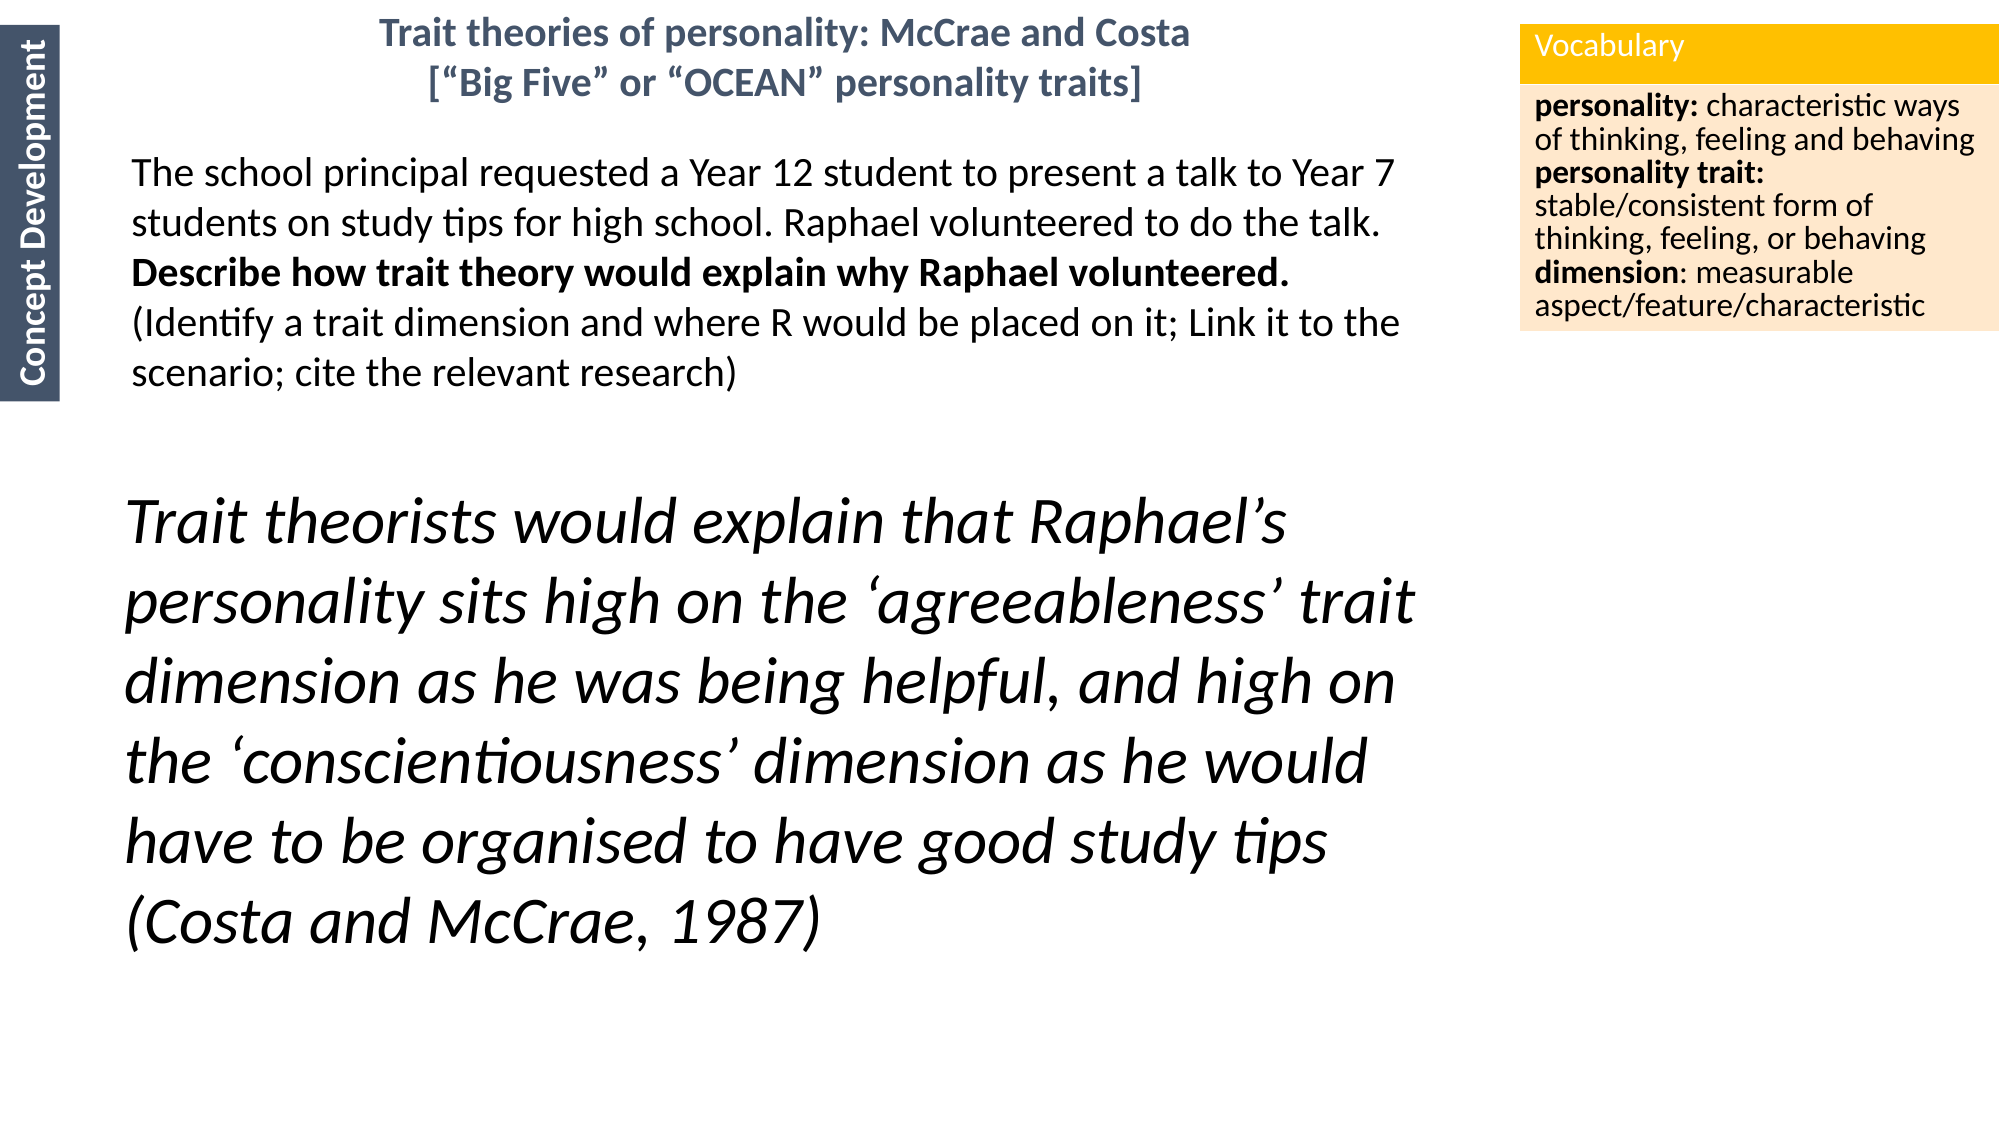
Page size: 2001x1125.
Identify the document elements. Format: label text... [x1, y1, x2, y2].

table_cell personality: characteristic ways of thinking, feeling and behaving personality trait: stable/consistent form of thinking, feeling, or behaving dimension: measurable aspect/feature/characteristic [1520, 85, 1999, 331]
text_box Concept Development [0, 24, 60, 402]
table_header Vocabulary [1520, 24, 1999, 84]
text_box The school principal requested a Year 12 student to present a talk to Year 7 students on study tips for high school. Raphael volunteered to do the talk. Describe how trait theory would explain why Raphael volunteered. (Identify a trait dimension and where R would be placed on it; Link it to the scenario; cite the relevant research) [116, 137, 1478, 402]
text_box Trait theories of personality: McCrae and Costa [“Big Five” or “OCEAN” personality traits] [60, 0, 1520, 112]
text_box Trait theorists would explain that Raphael’s personality sits high on the ‘agreeableness’ trait dimension as he was being helpful, and high on the ‘conscientiousness’ dimension as he would have to be organised to have good study tips (Costa and McCrae, 1987) [109, 469, 1471, 965]
